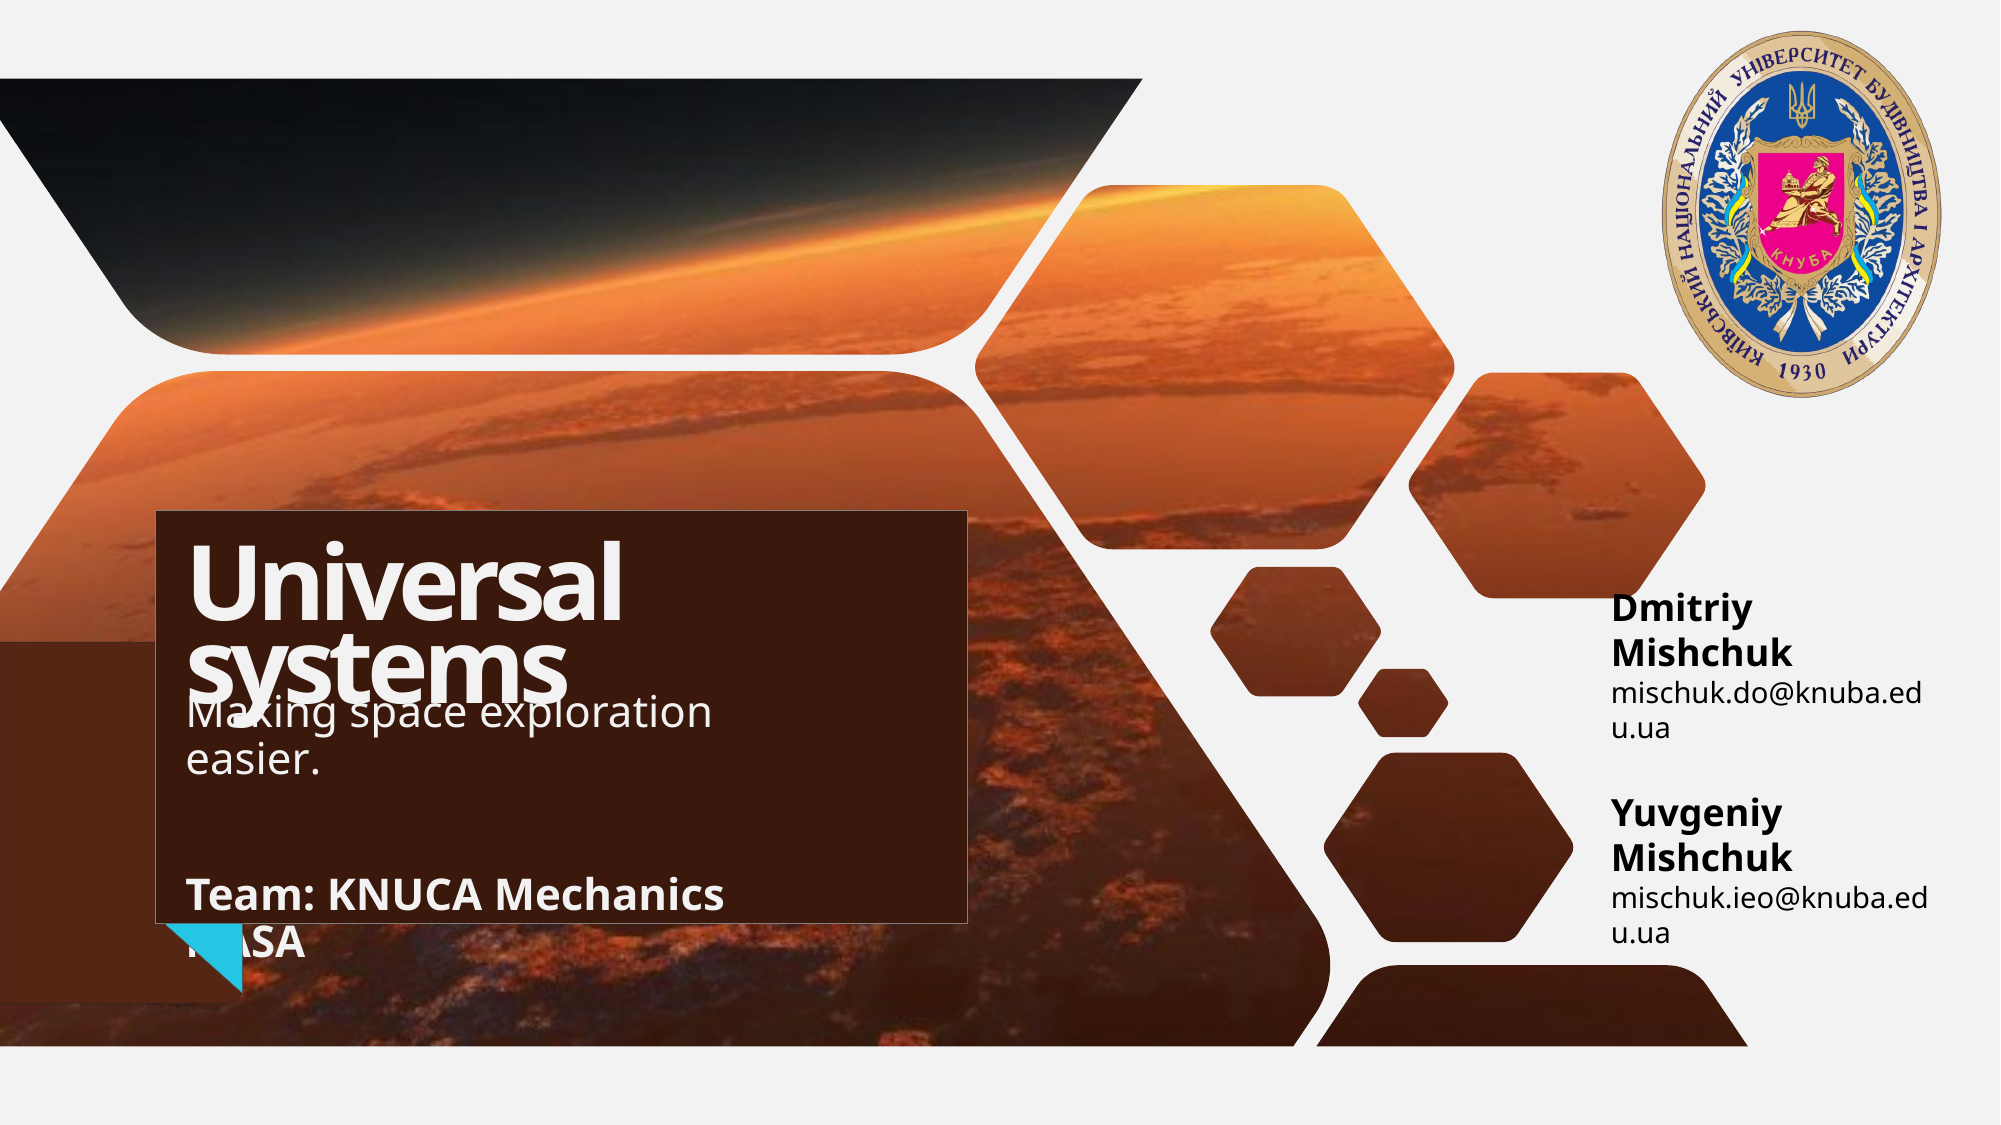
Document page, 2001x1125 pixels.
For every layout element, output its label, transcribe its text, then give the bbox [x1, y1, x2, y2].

picture [0, 21, 2000, 1047]
text_box Dmitriy Mishchuk mischuk.do@knuba.edu.ua Yuvgeniy Mishchuk mischuk.ieo@knuba.edu.ua [1748, 609, 1970, 925]
